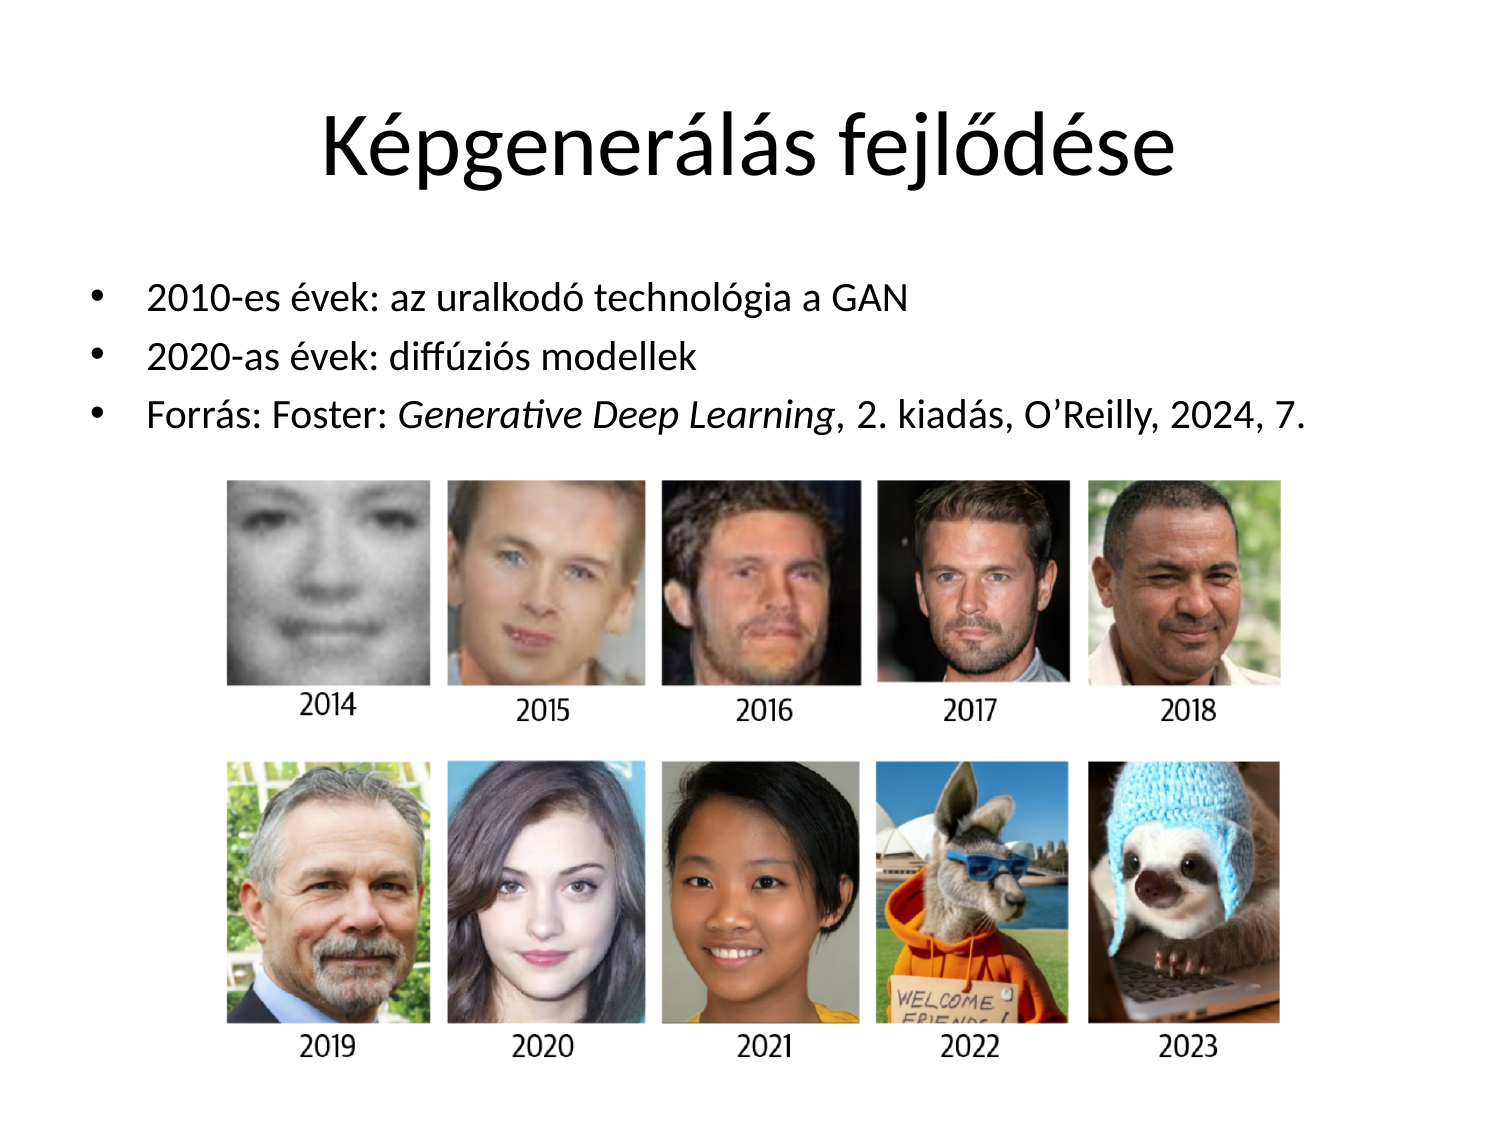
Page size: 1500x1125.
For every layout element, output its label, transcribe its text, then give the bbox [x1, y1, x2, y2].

list 2010-es évek: az uralkodó technológia a GAN 2020-as évek: diffúziós modellek Forrás: Foster: Generative Deep Learning, 2. kiadás, O’Reilly, 2024, 7. [75, 262, 1425, 1005]
title Képgenerálás fejlődése [75, 45, 1425, 233]
picture [206, 467, 1296, 1077]
